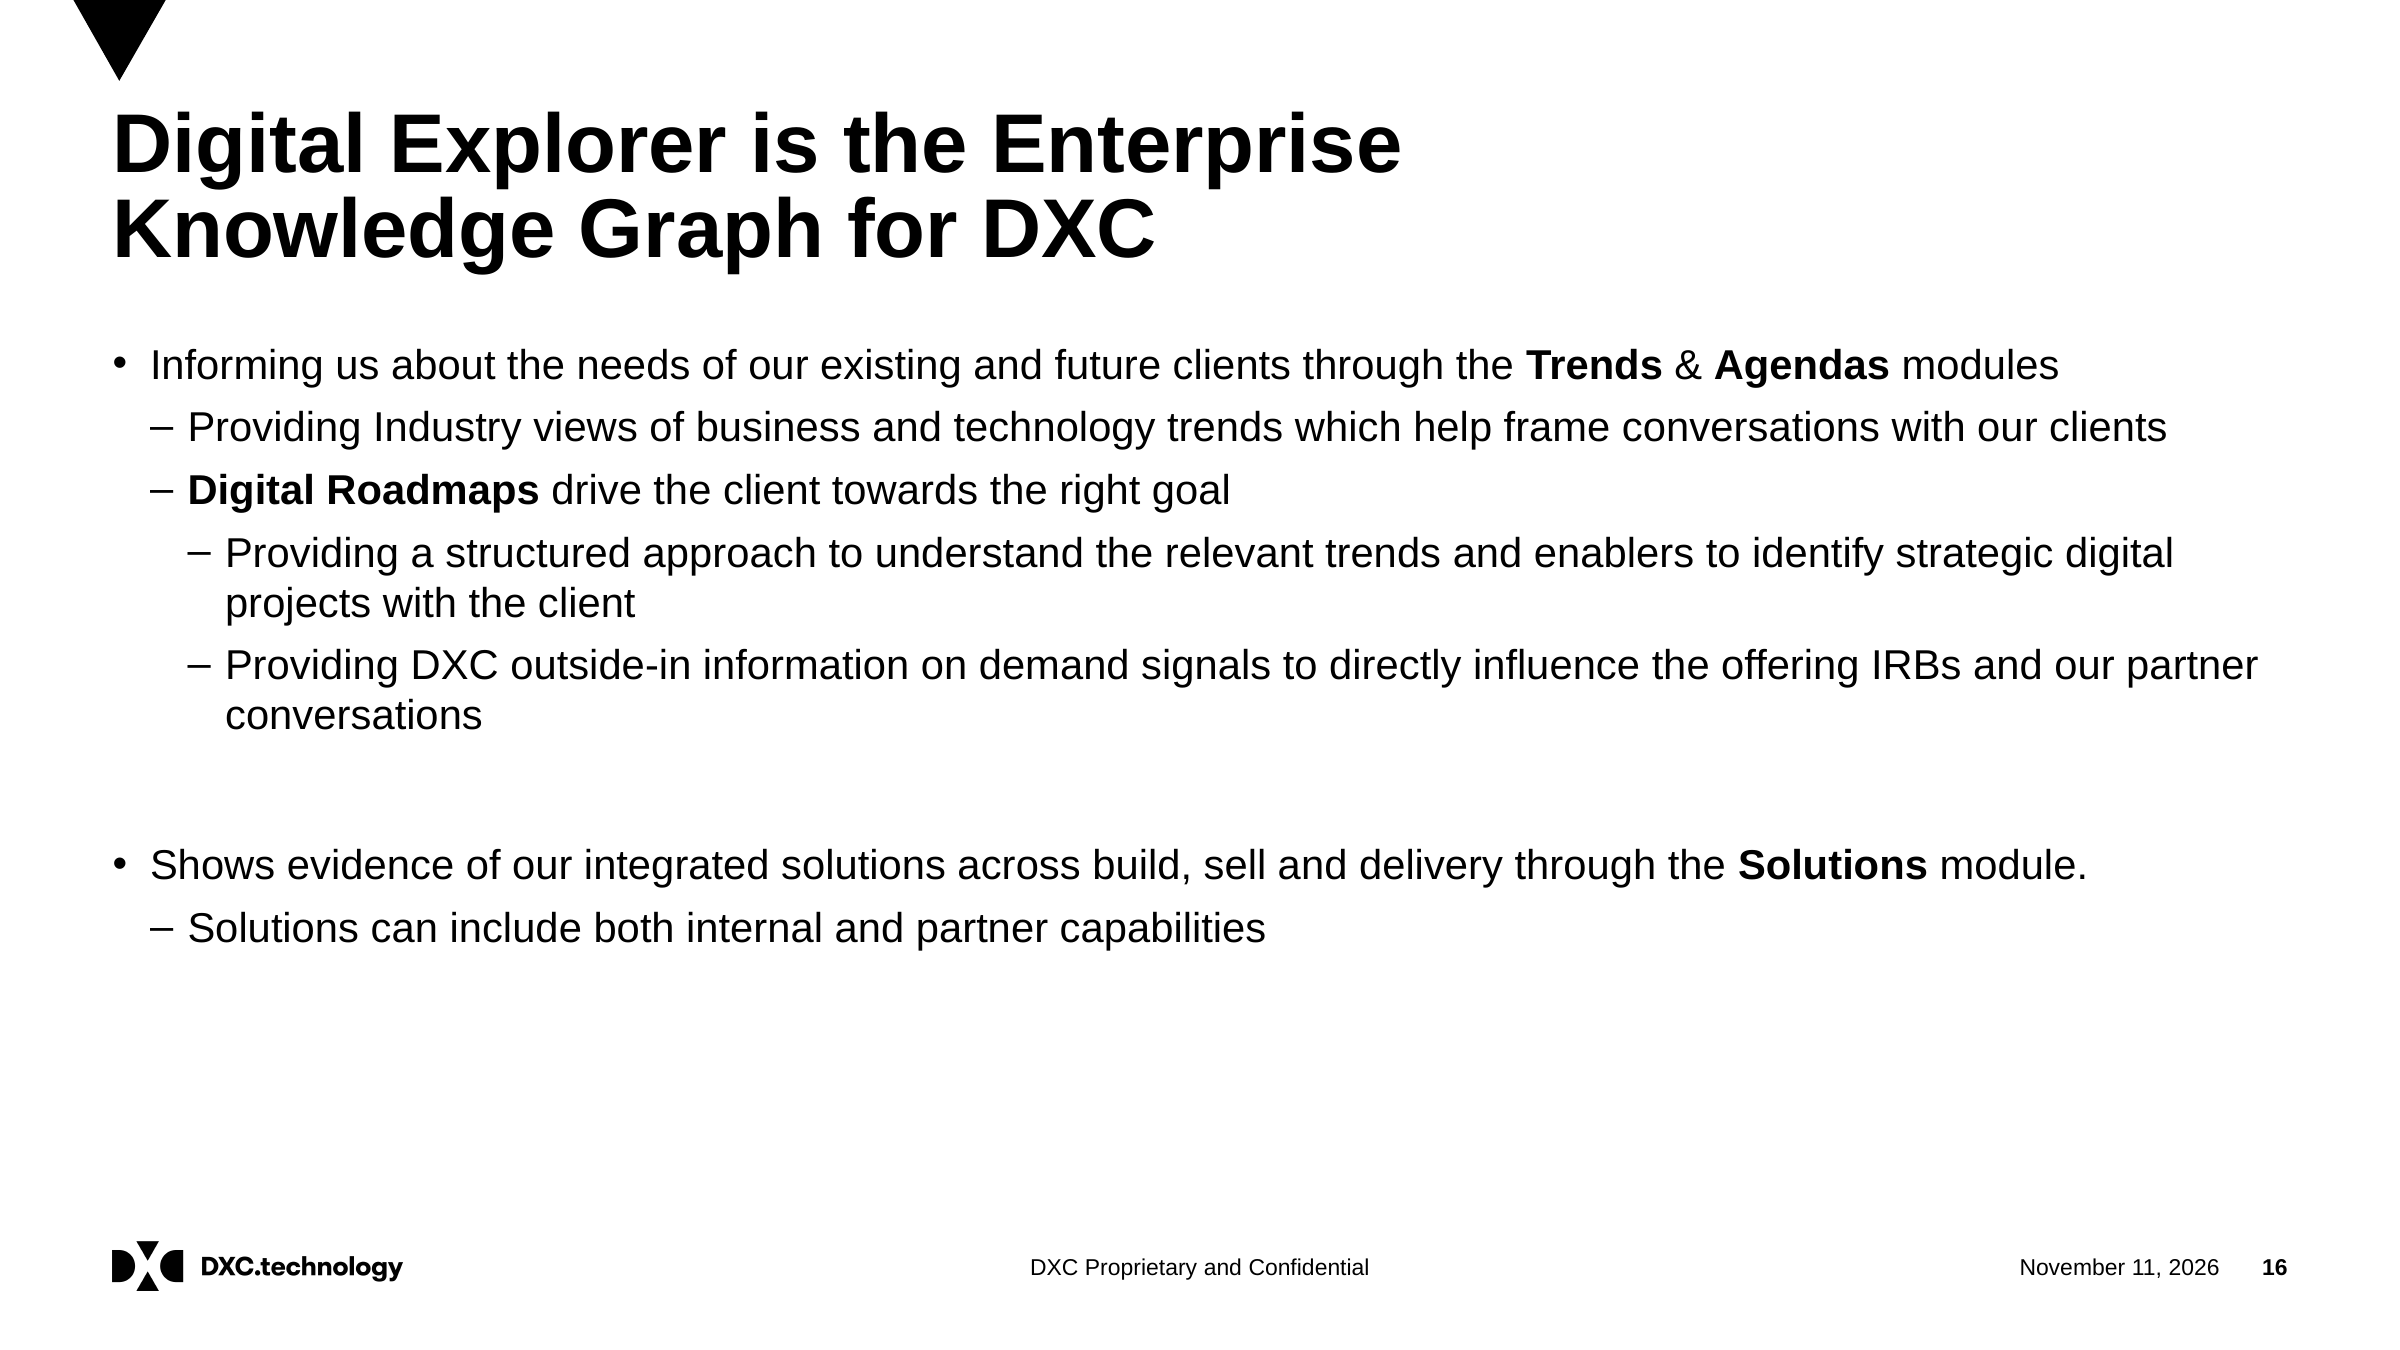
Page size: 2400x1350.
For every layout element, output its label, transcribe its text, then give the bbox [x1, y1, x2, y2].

title Digital Explorer is the Enterprise Knowledge Graph for DXC [112, 104, 2288, 337]
list Informing us about the needs of our existing and future clients through the Trends & Agendas modules Providing Industry views of business and technology trends which help frame conversations with our clients Digital Roadmaps drive the client towards the right goal Providing a structured approach to understand the relevant trends and enablers to identify strategic digital projects with the client Providing DXC outside-in information on demand signals to directly influence the offering IRBs and our partner conversations Shows evidence of our integrated solutions across build, sell and delivery through the Solutions module. Solutions can include both internal and partner capabilities [112, 337, 2288, 1178]
